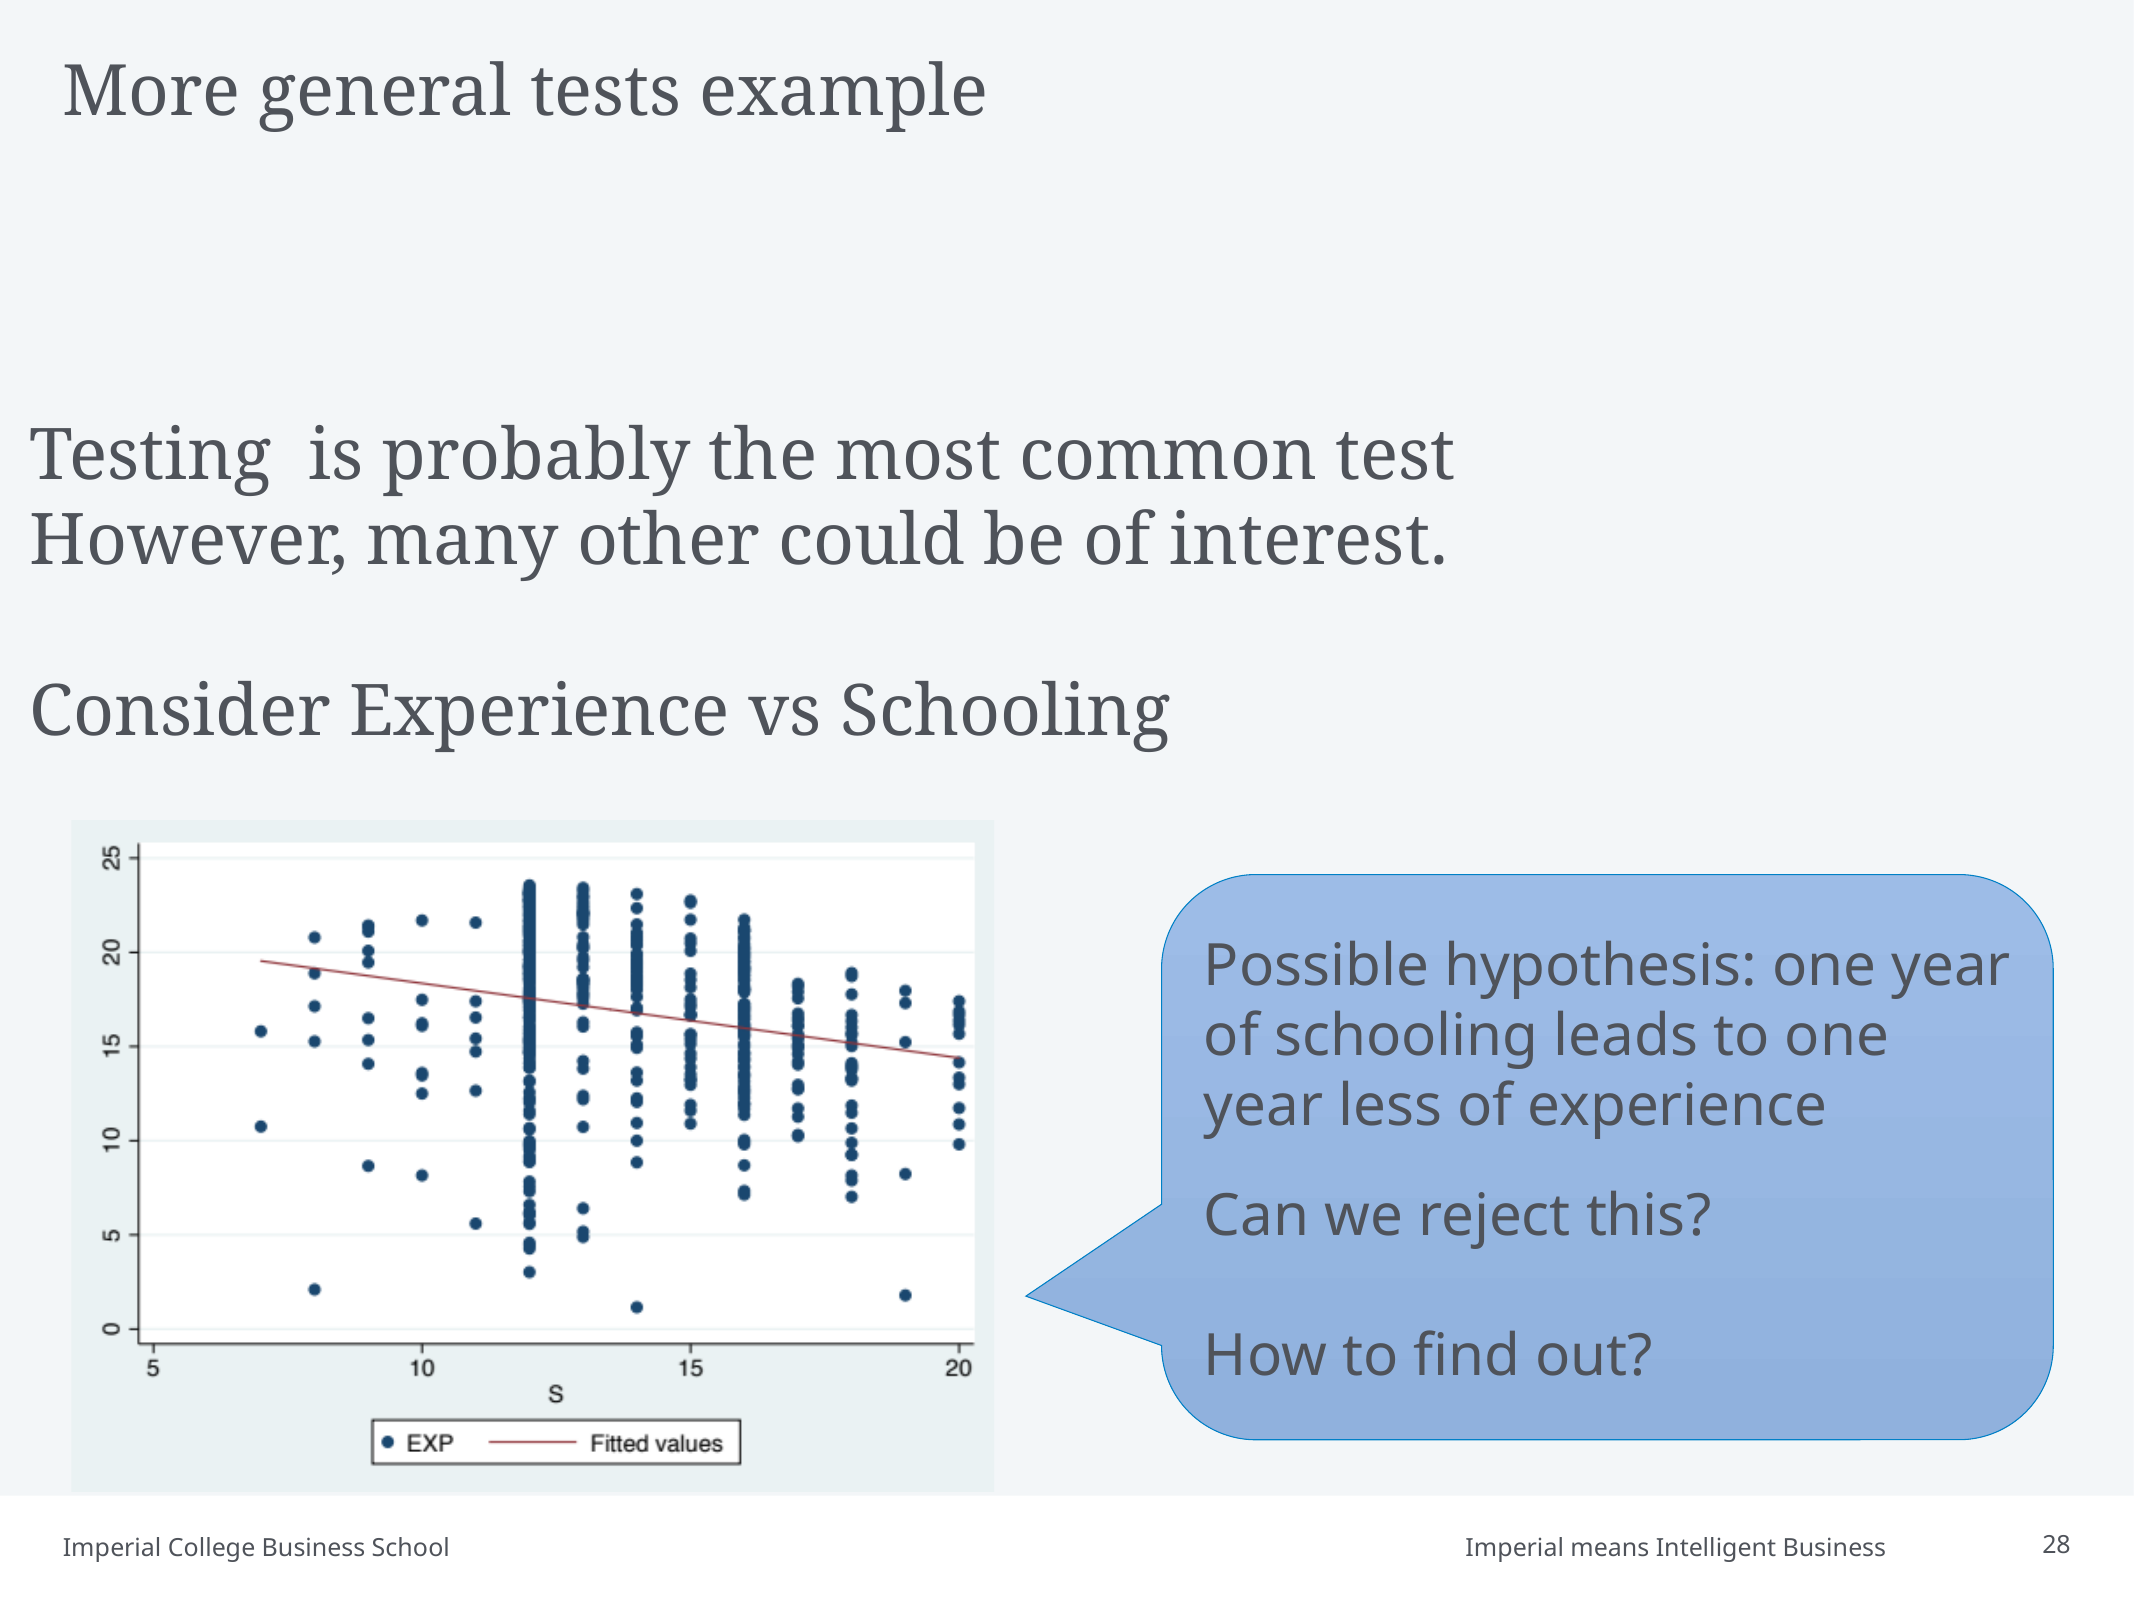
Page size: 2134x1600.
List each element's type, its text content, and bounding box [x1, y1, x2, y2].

picture [71, 820, 995, 1492]
title More general tests example [62, 50, 2071, 195]
text_box Possible hypothesis: one year of schooling leads to one year less of experience Can we reject this? How to find out? [1024, 874, 2054, 1441]
